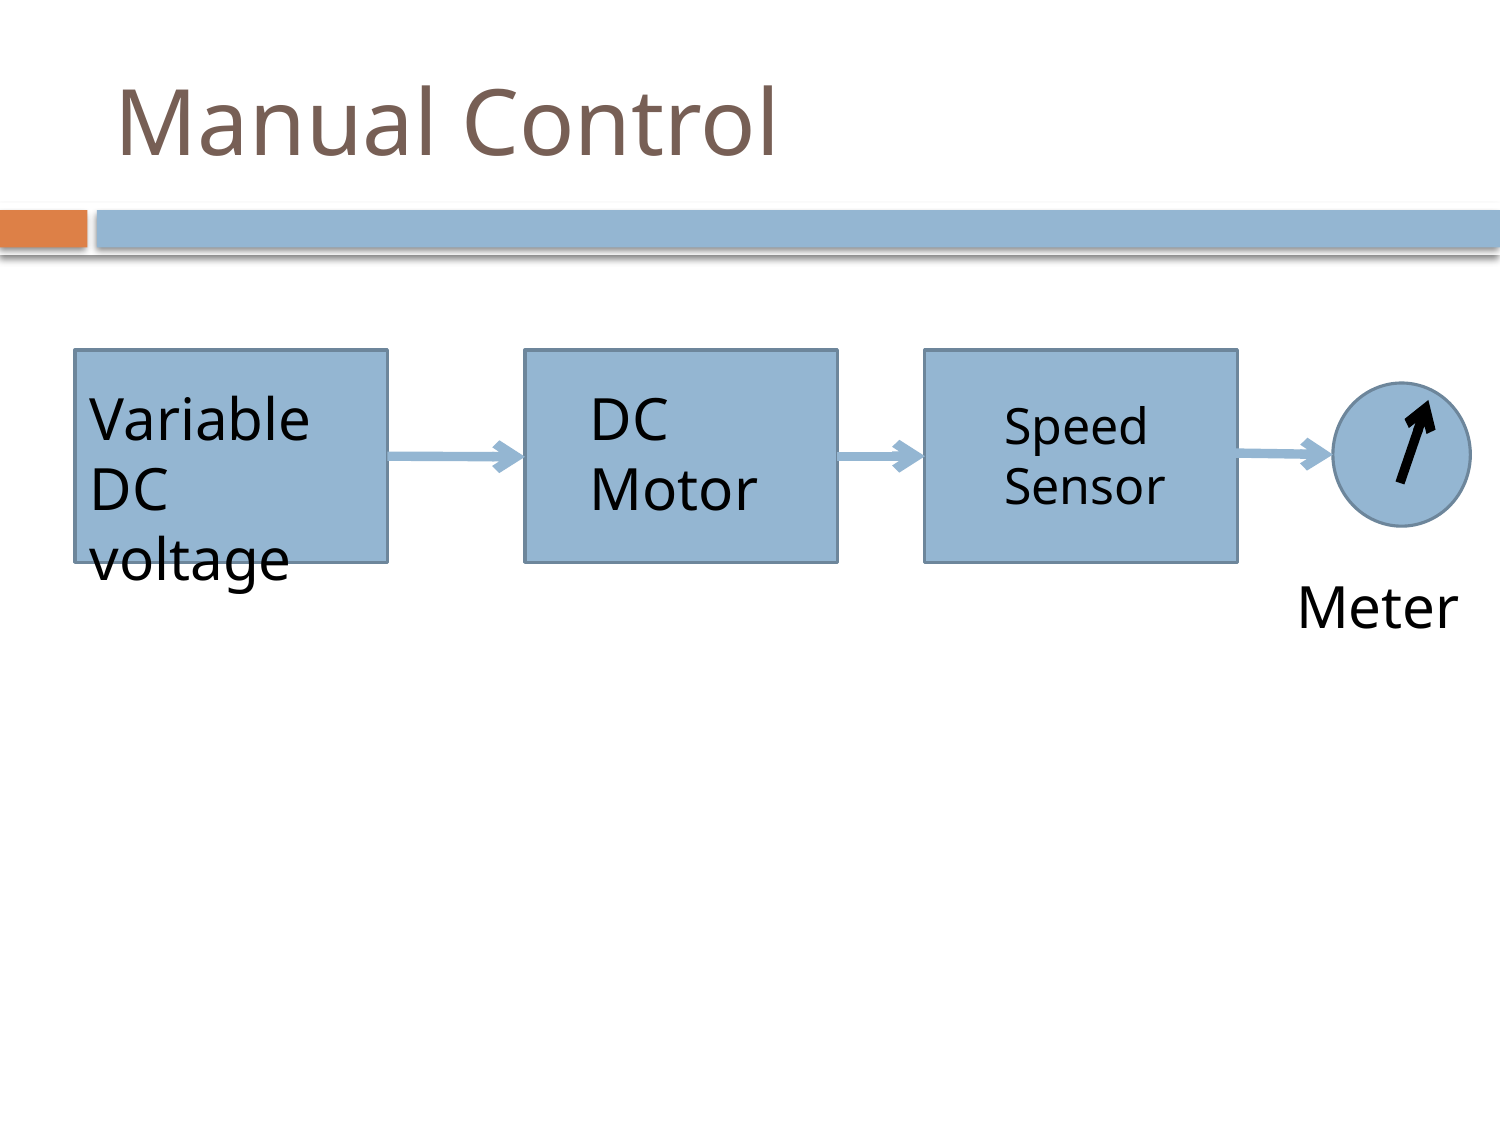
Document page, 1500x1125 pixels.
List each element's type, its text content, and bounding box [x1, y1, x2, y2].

text_box Variable DC voltage [75, 375, 400, 600]
text_box Meter [1281, 562, 1475, 648]
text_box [1399, 399, 1429, 484]
text_box [923, 348, 1239, 564]
title Manual Control [99, 37, 1438, 200]
text_box Speed Sensor [989, 387, 1200, 523]
text_box DC Motor [575, 374, 775, 530]
text_box [1331, 381, 1472, 528]
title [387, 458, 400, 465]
text_box [523, 348, 839, 564]
text_box [73, 348, 389, 564]
